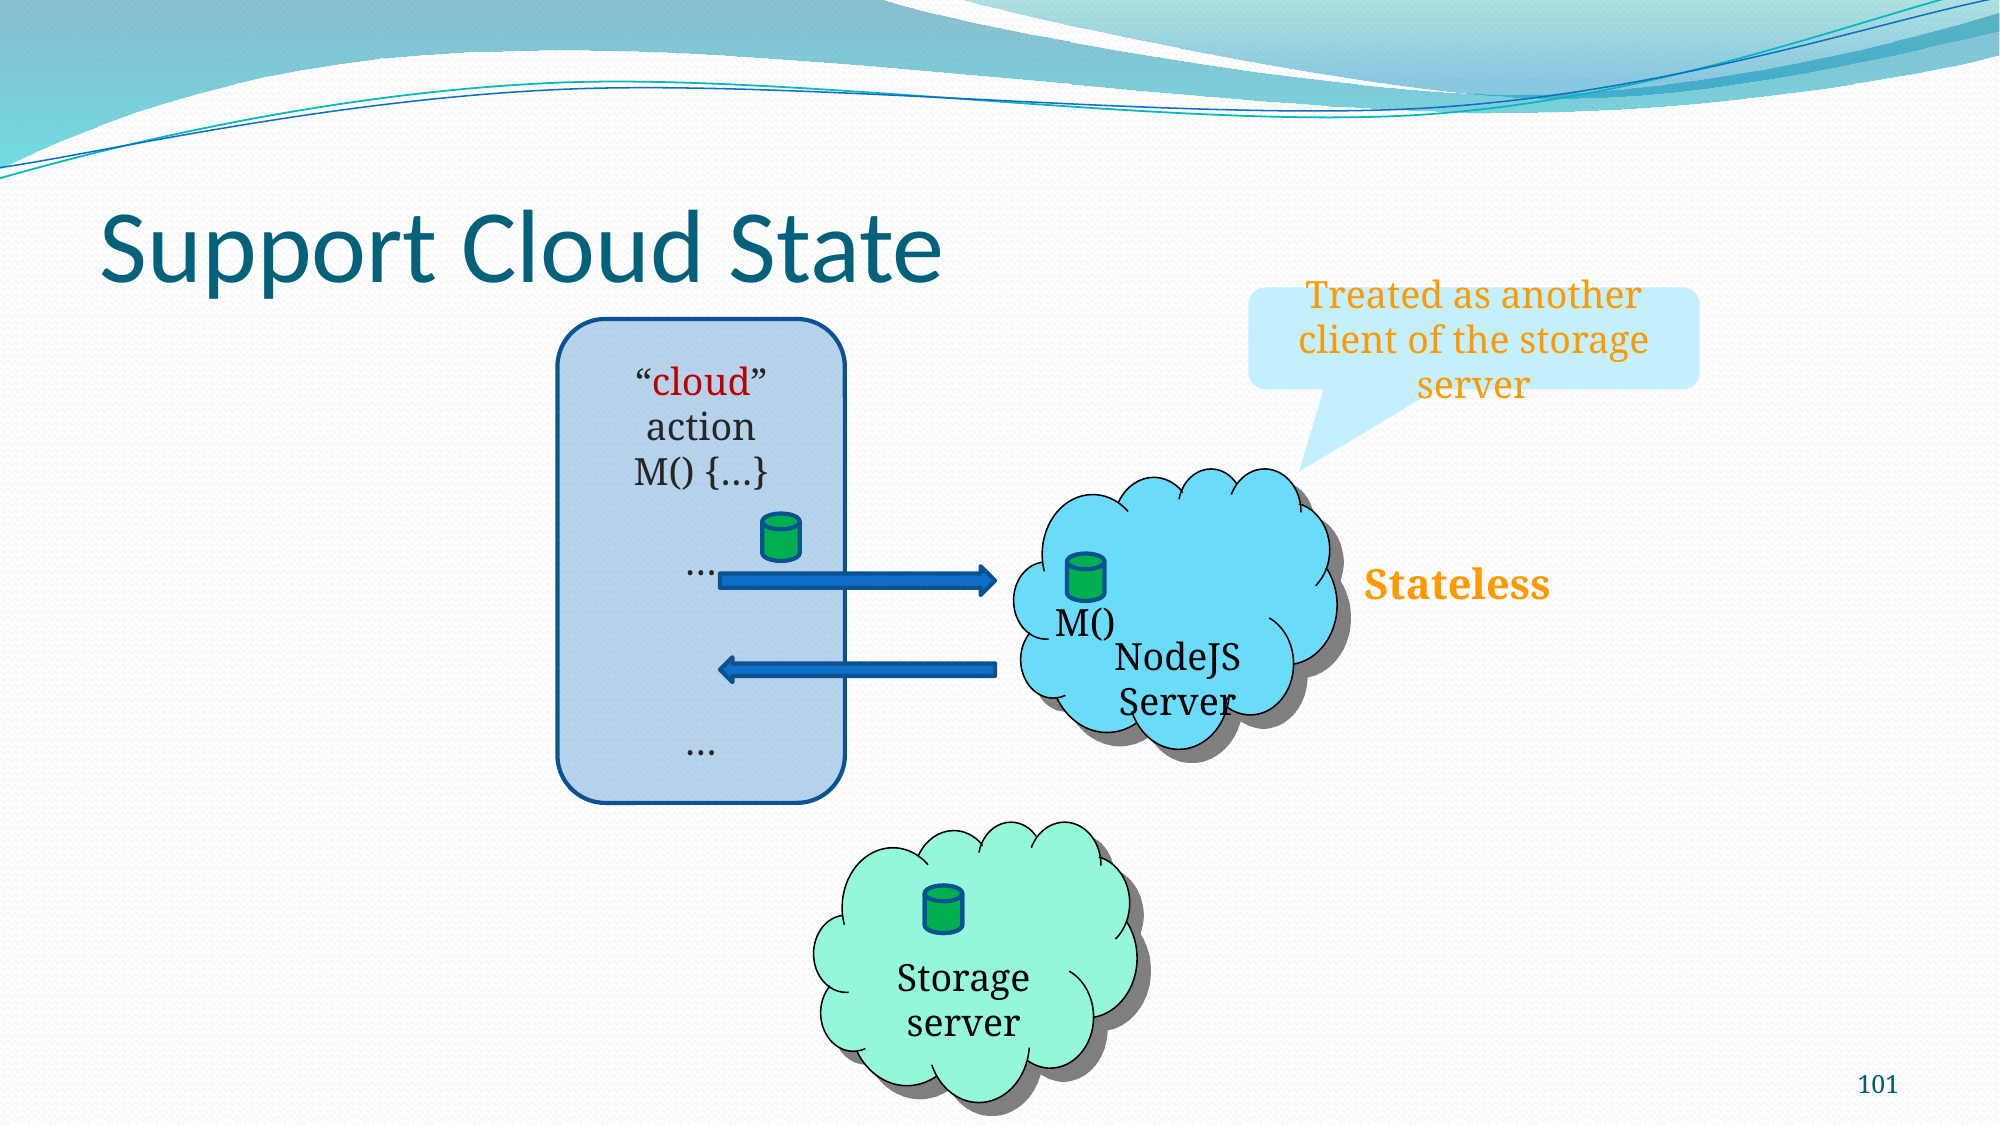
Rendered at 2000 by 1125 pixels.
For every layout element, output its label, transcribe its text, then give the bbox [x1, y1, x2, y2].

title Support Cloud State [99, 115, 1900, 303]
text_box NodeJS Server [1052, 625, 1303, 731]
slide_number 101 [1732, 1042, 1900, 1103]
text_box Storage server [838, 946, 1089, 1052]
text_box [1064, 551, 1107, 591]
text_box [922, 883, 965, 936]
text_box Treated as another client of the storage server [1246, 285, 1702, 474]
text_box [1013, 468, 1338, 699]
text_box [717, 564, 998, 597]
text_box [1142, 731, 1216, 750]
text_box M() [1039, 591, 1148, 652]
text_box Stateless [1349, 550, 1588, 616]
text_box [760, 511, 802, 564]
text_box “cloud” action M() {…} … … [555, 316, 847, 806]
text_box [717, 655, 998, 685]
text_box [857, 1052, 1082, 1103]
text_box [813, 822, 1138, 1047]
